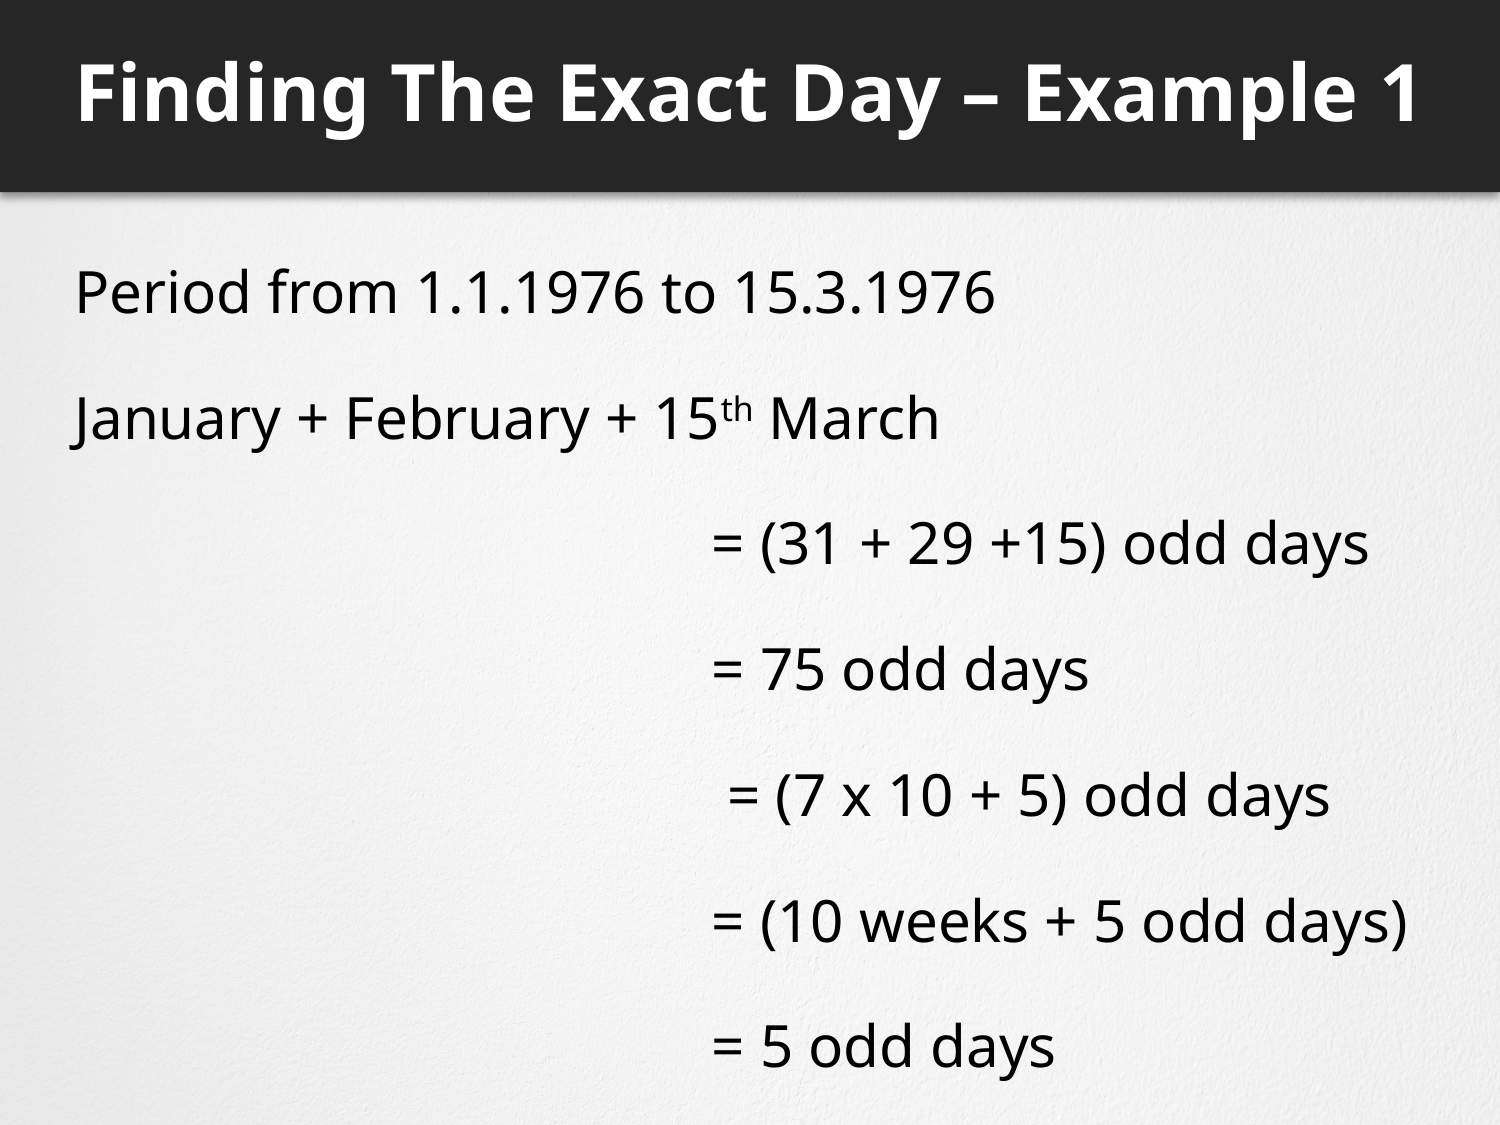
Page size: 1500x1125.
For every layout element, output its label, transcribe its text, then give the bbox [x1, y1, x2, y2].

list Period from 1.1.1976 to 15.3.1976 January + February + 15th March = (31 + 29 +15) odd days = 75 odd days = (7 x 10 + 5) odd days = (10 weeks + 5 odd days) = 5 odd days [59, 212, 1468, 1099]
title Finding The Exact Day – Example 1 [59, 0, 1500, 193]
